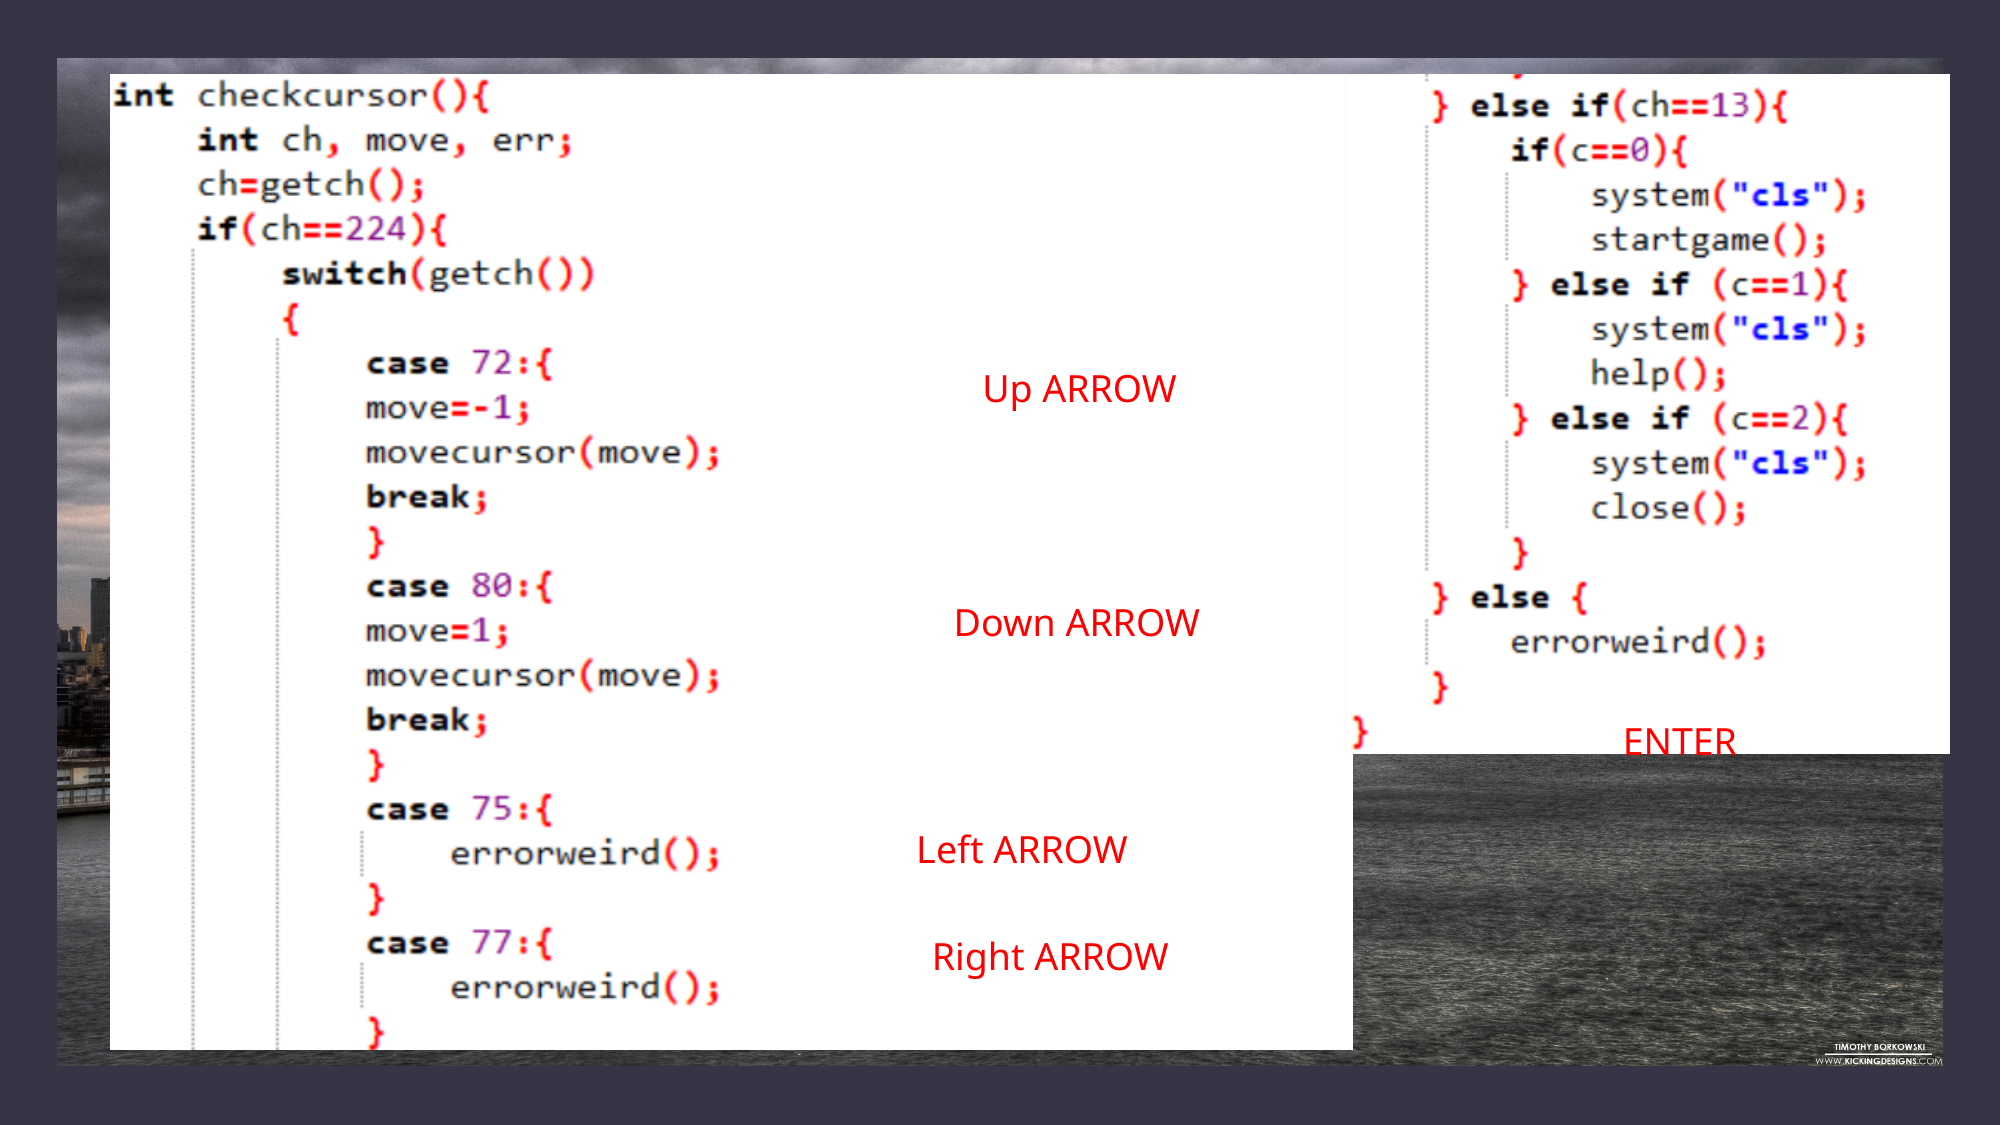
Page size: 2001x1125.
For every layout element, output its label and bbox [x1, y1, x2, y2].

picture [57, 58, 1950, 1066]
